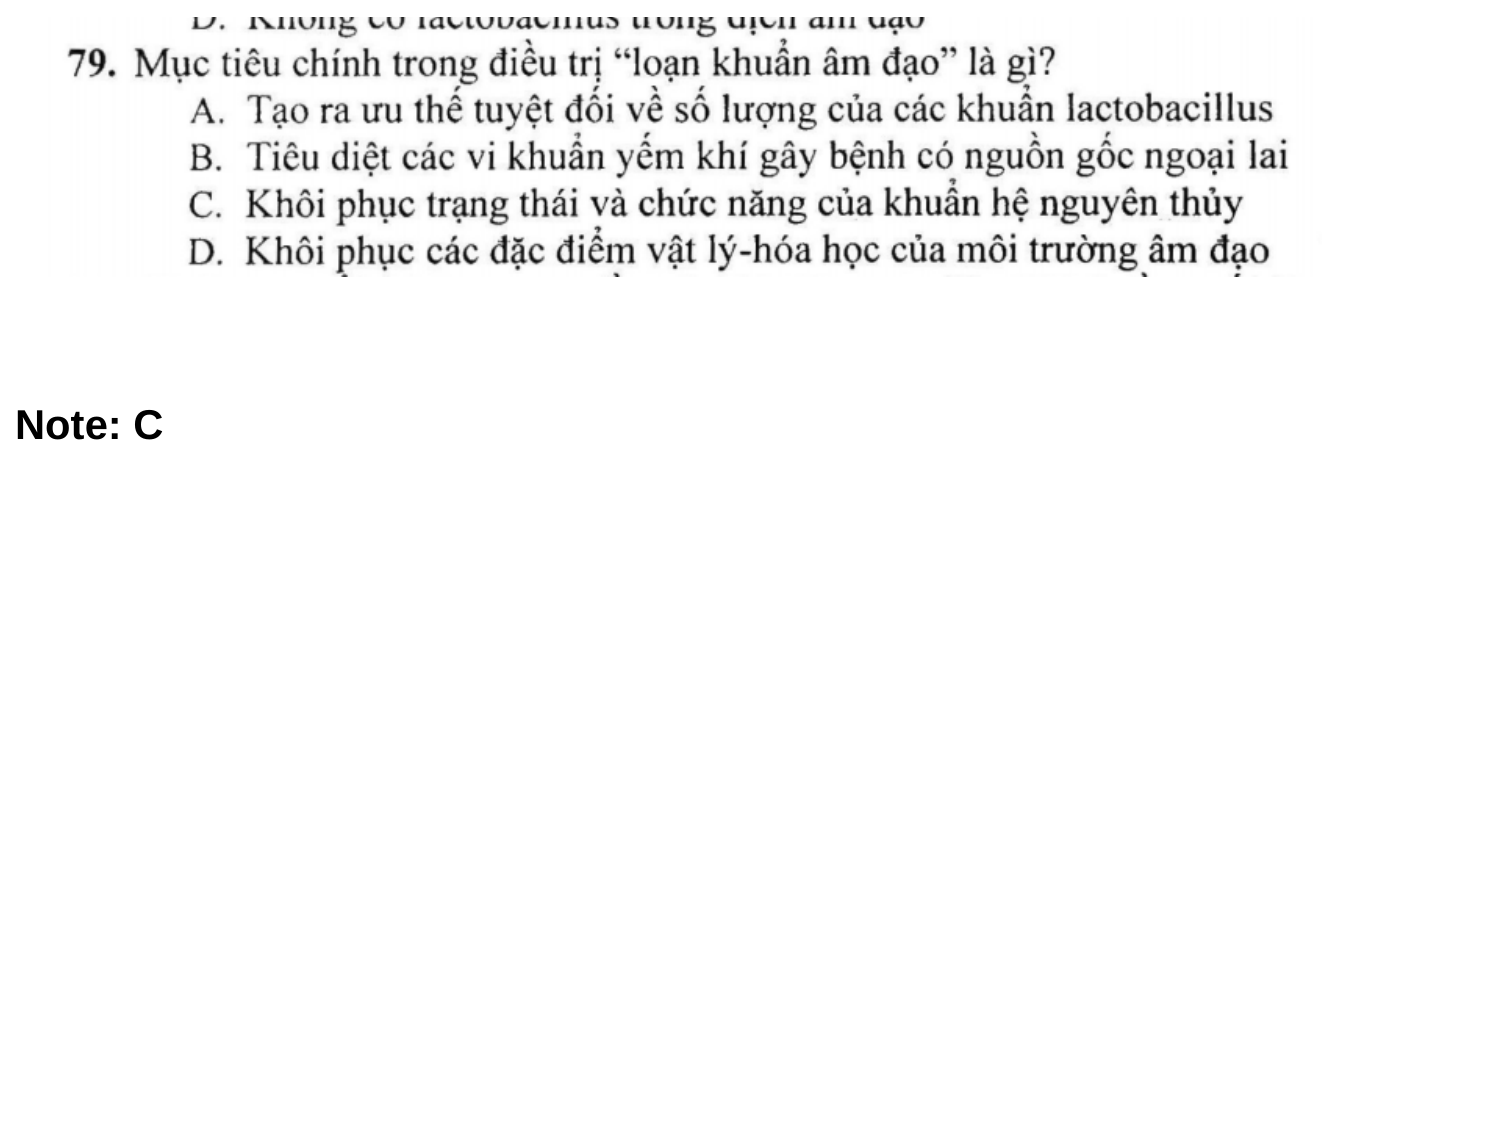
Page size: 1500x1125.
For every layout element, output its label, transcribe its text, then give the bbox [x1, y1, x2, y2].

subtitle Note: C [0, 396, 1500, 1125]
picture [40, 17, 1322, 277]
